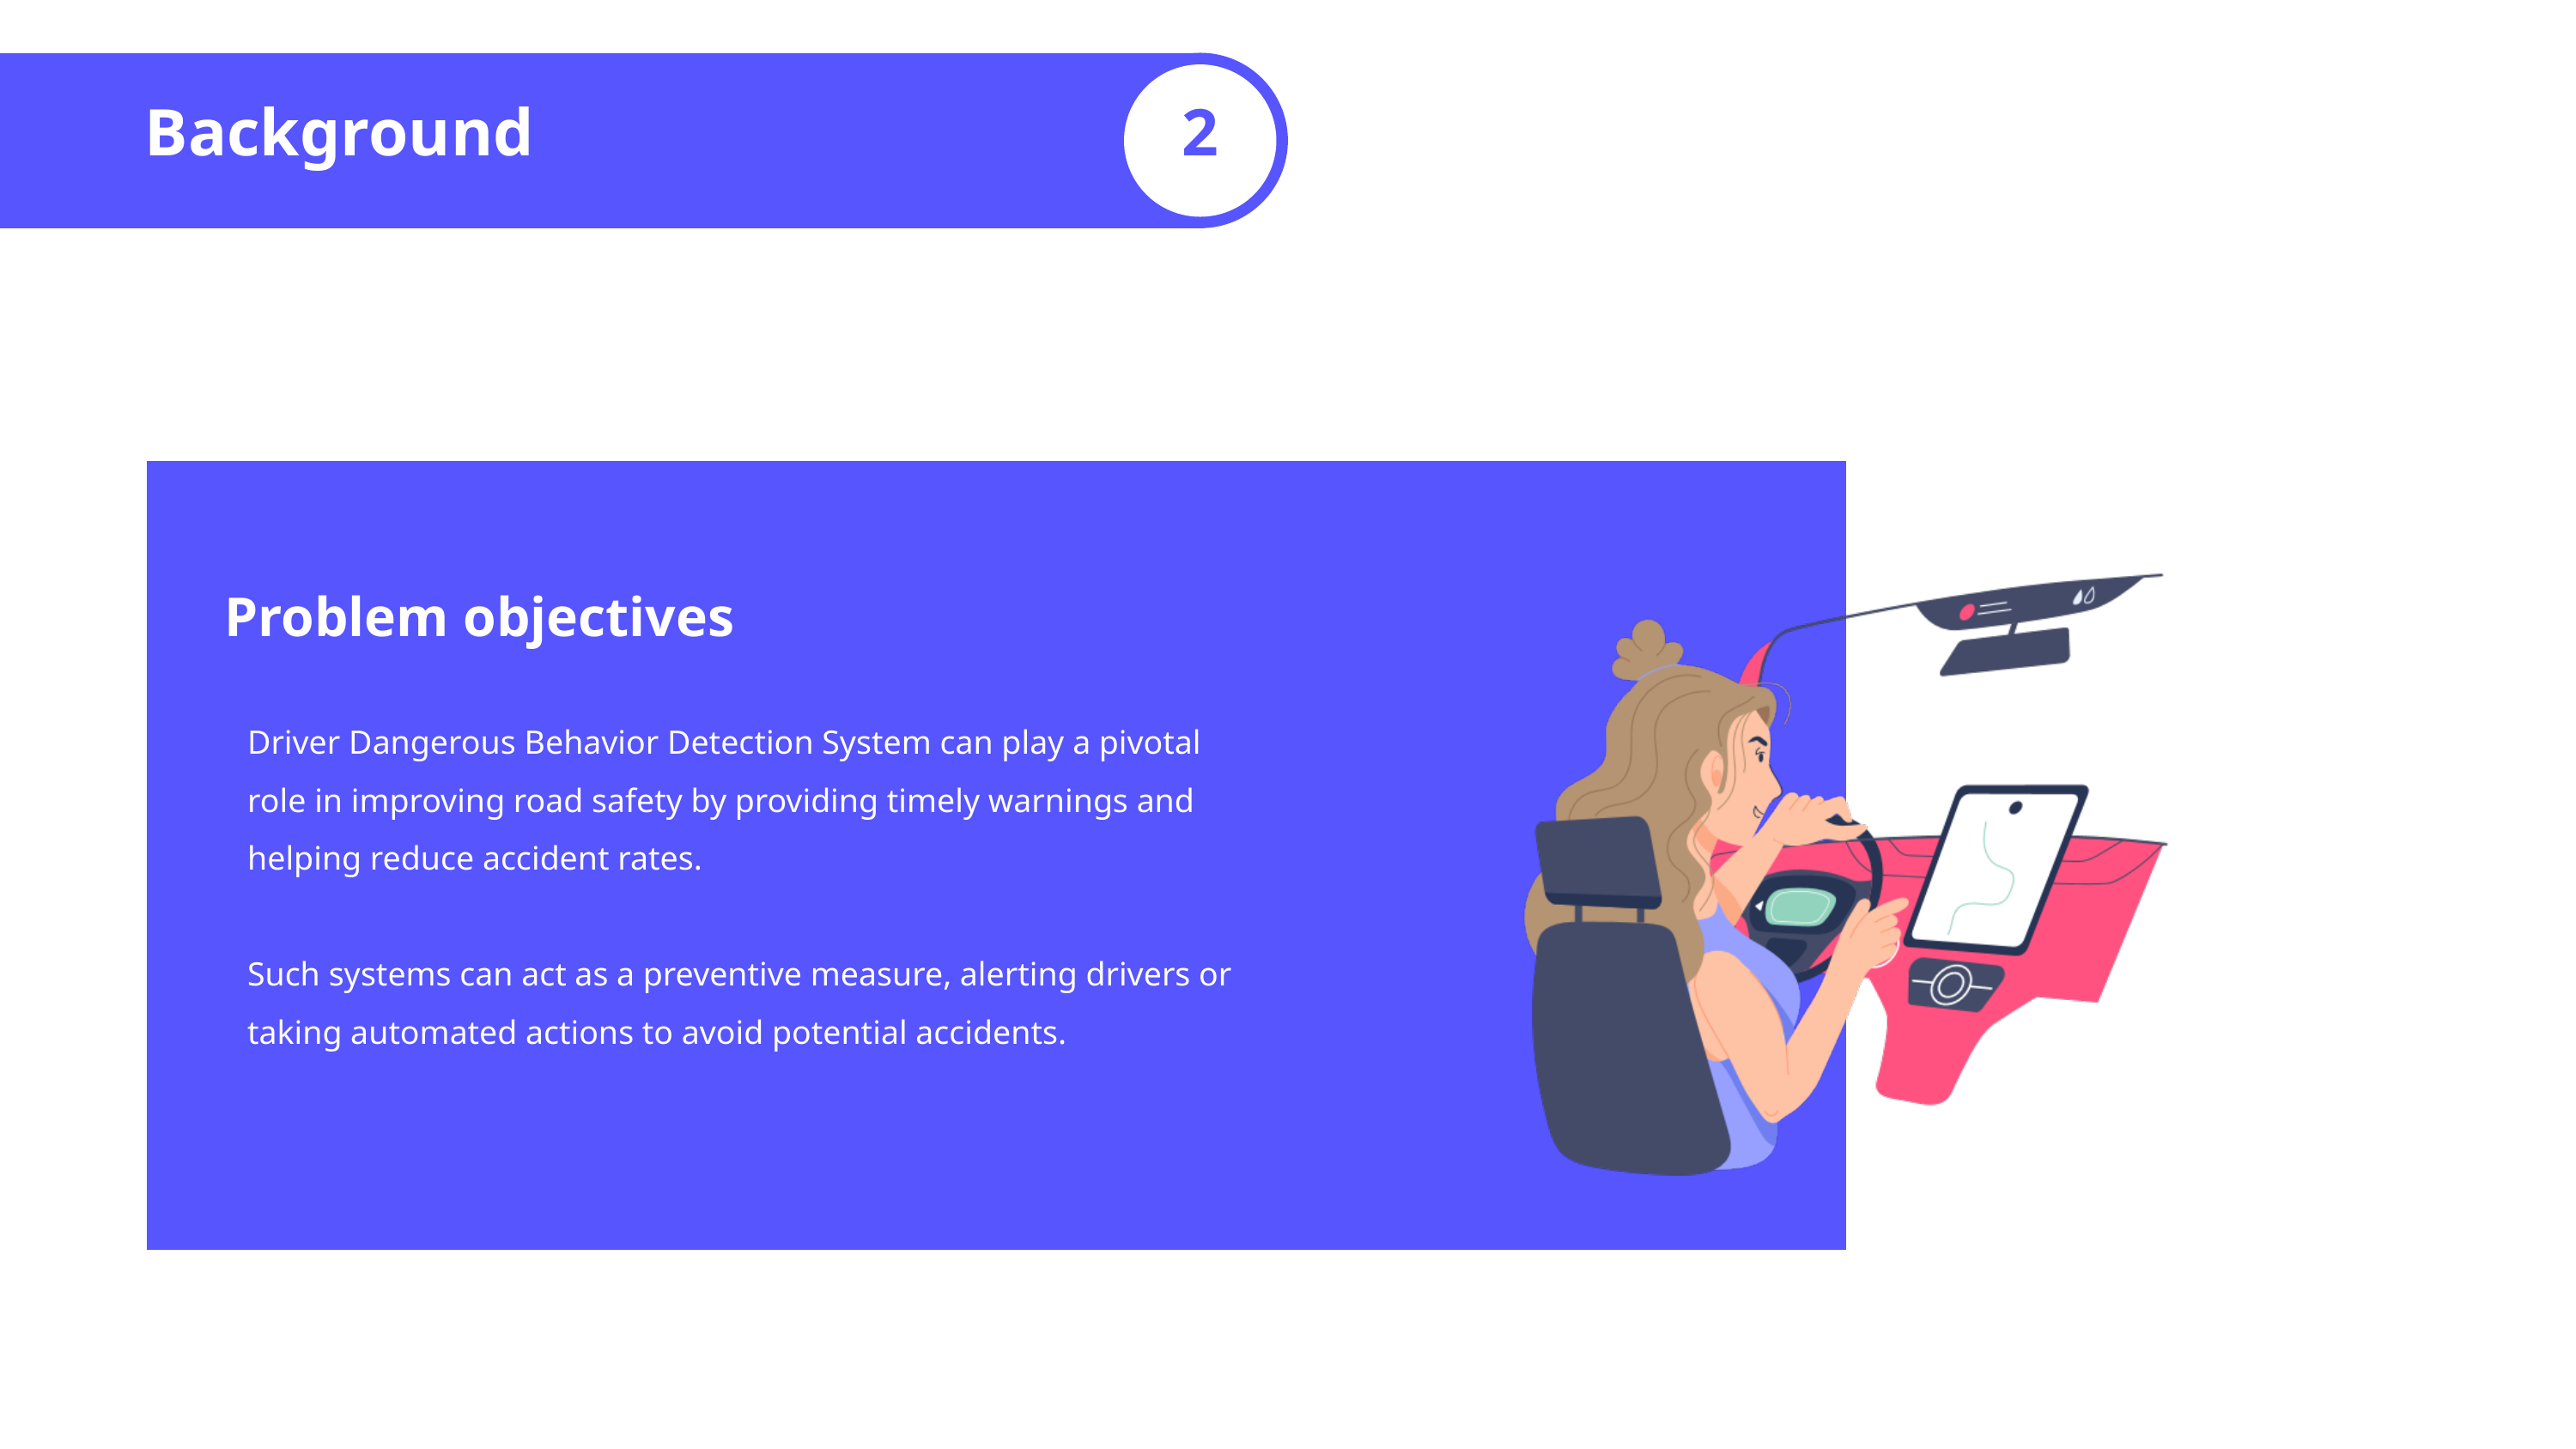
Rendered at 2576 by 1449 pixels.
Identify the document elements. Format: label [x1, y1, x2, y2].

text_box [0, 52, 1110, 229]
text_box [1123, 64, 1277, 217]
text_box [1112, 52, 1289, 229]
text_box [146, 461, 1847, 1251]
picture [1470, 499, 2222, 1251]
